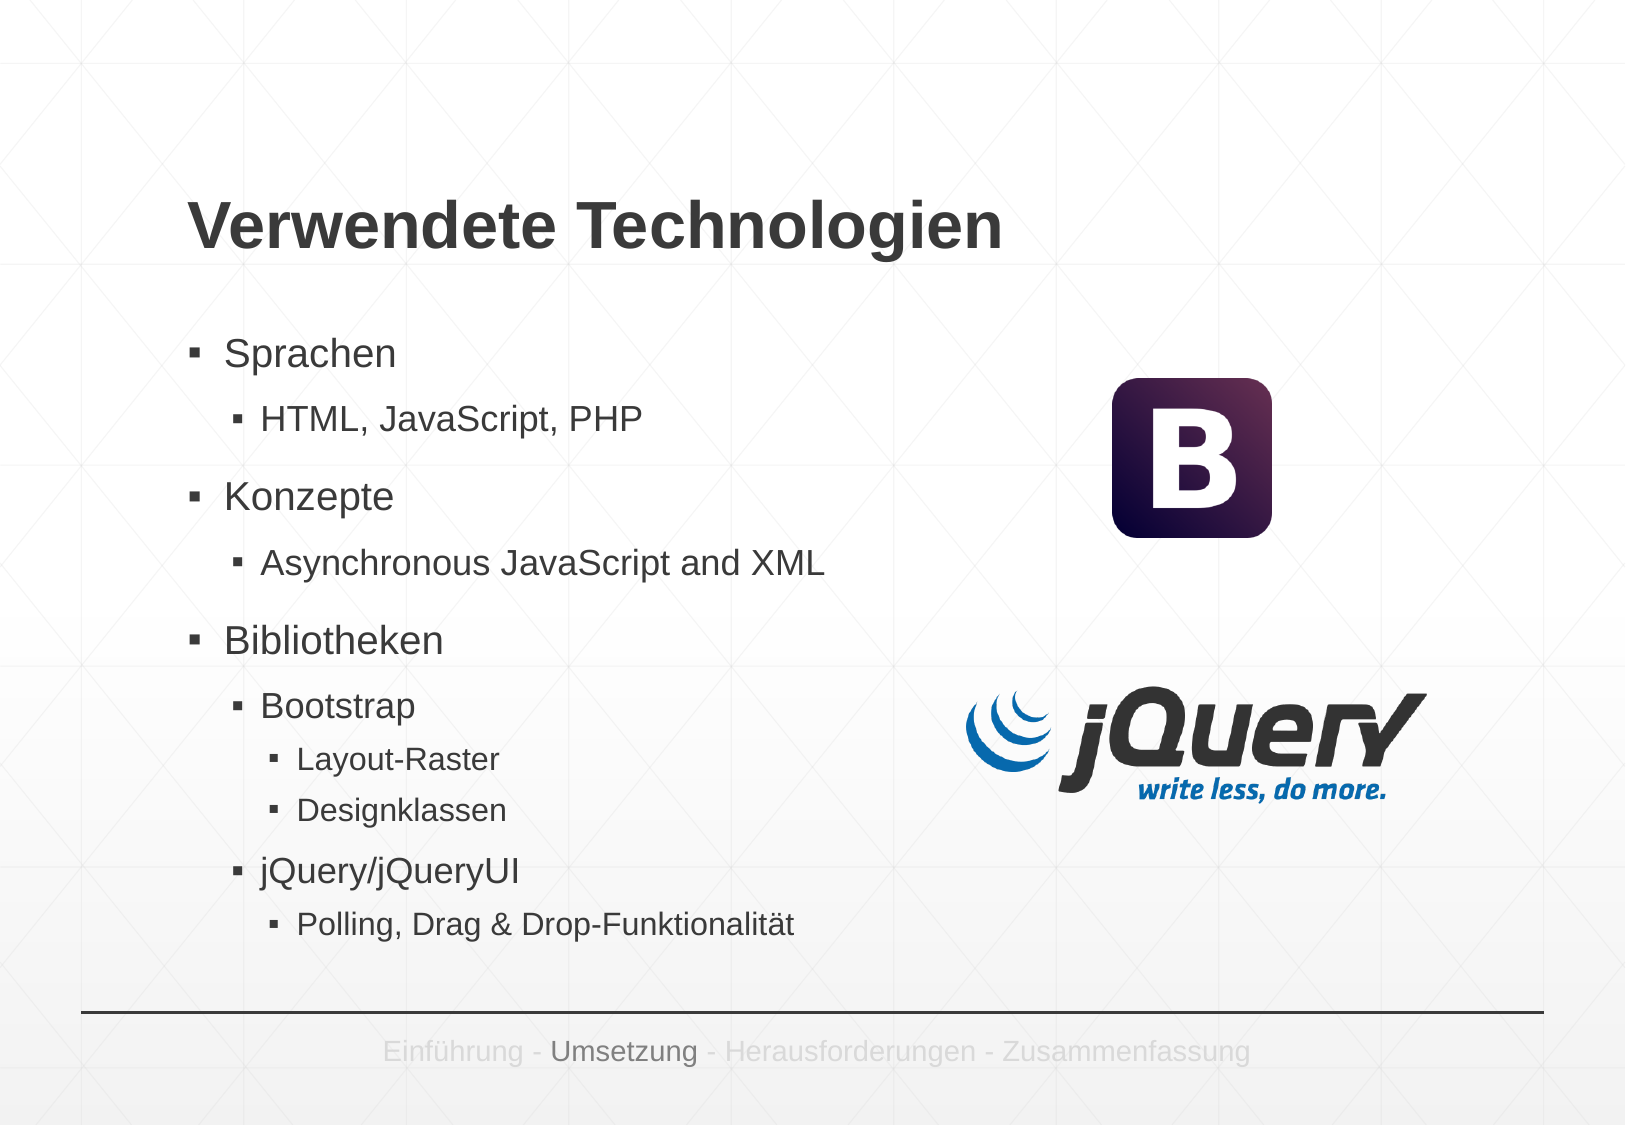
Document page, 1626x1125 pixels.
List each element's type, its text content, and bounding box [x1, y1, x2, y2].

list Sprachen HTML, JavaScript, PHP Konzepte Asynchronous JavaScript and XML Bibliotheken Bootstrap Layout-Raster Designklassen jQuery/jQueryUI Polling, Drag & Drop-Funktionalität [172, 324, 1453, 950]
picture [1112, 378, 1272, 538]
title Verwendete Technologien [172, 82, 1453, 271]
text_box Einführung - Umsetzung - Herausforderungen - Zusammenfassung [367, 1028, 1268, 1084]
picture [966, 686, 1427, 804]
